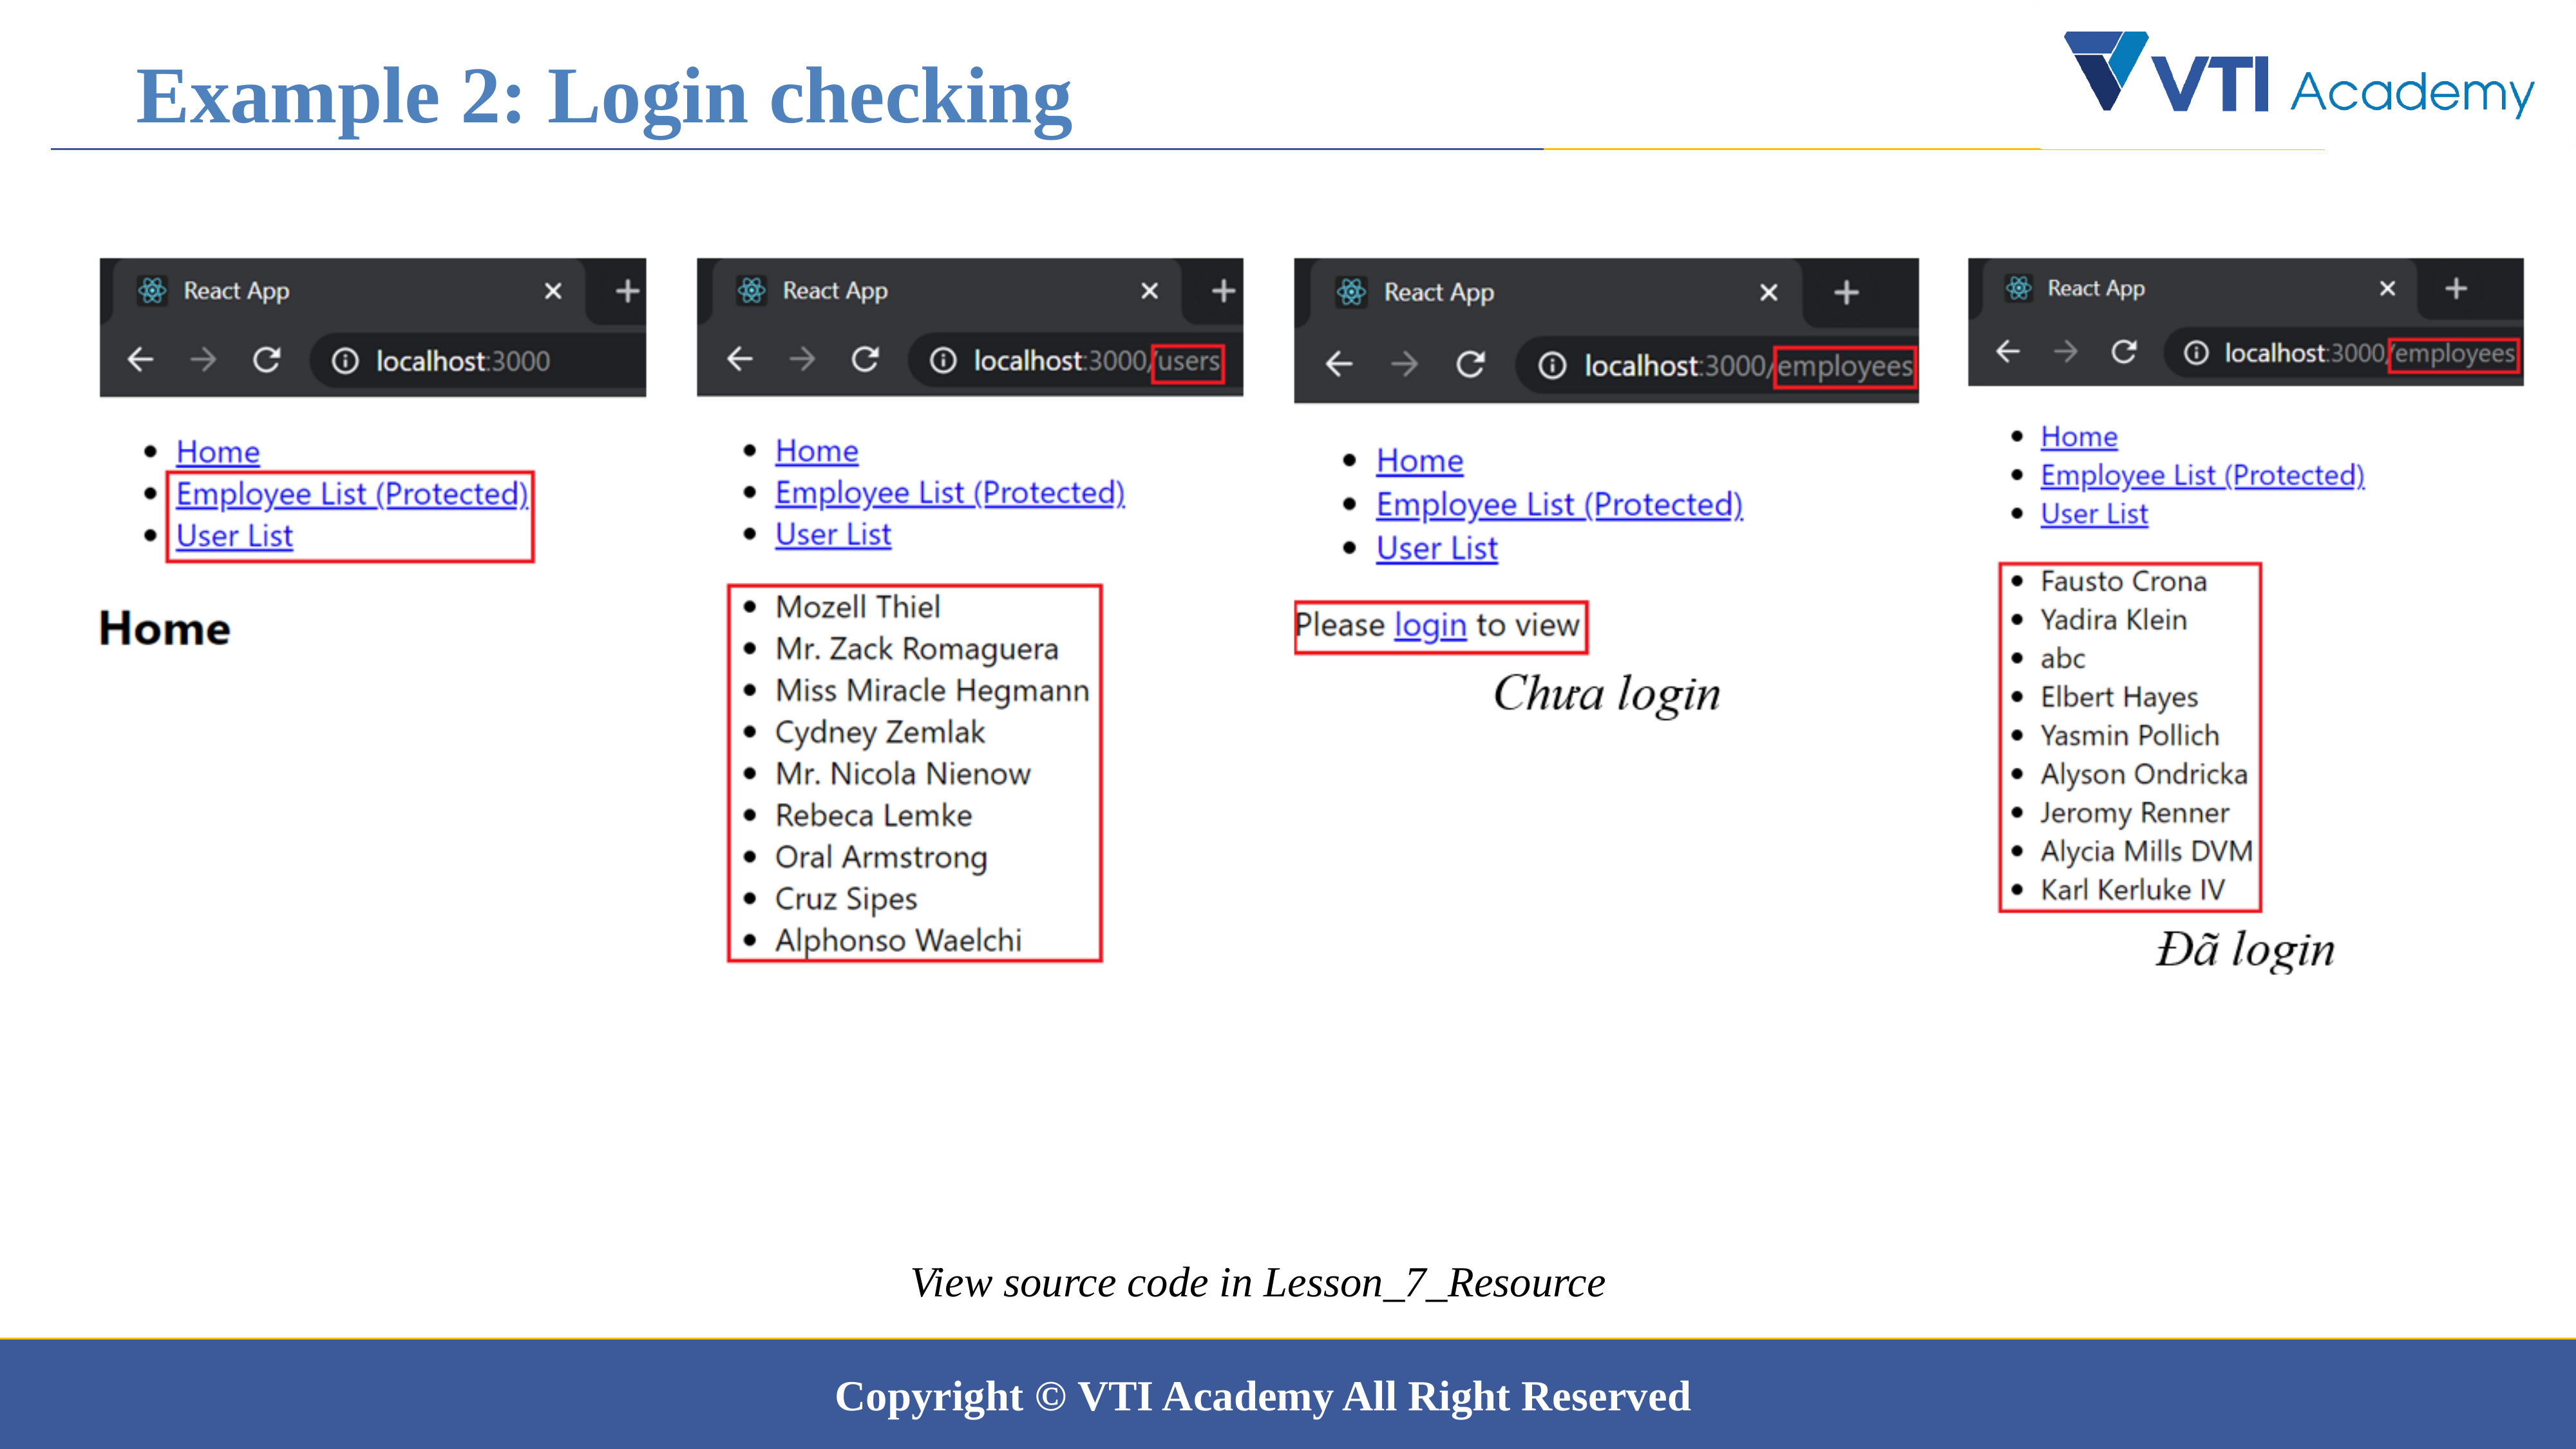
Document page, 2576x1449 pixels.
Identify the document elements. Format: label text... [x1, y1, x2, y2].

picture [85, 252, 2529, 983]
text_box Example 2: Login checking [126, 44, 2031, 137]
picture [2034, 0, 2576, 149]
text_box View source code in Lesson_7_Resource [895, 1249, 1623, 1311]
